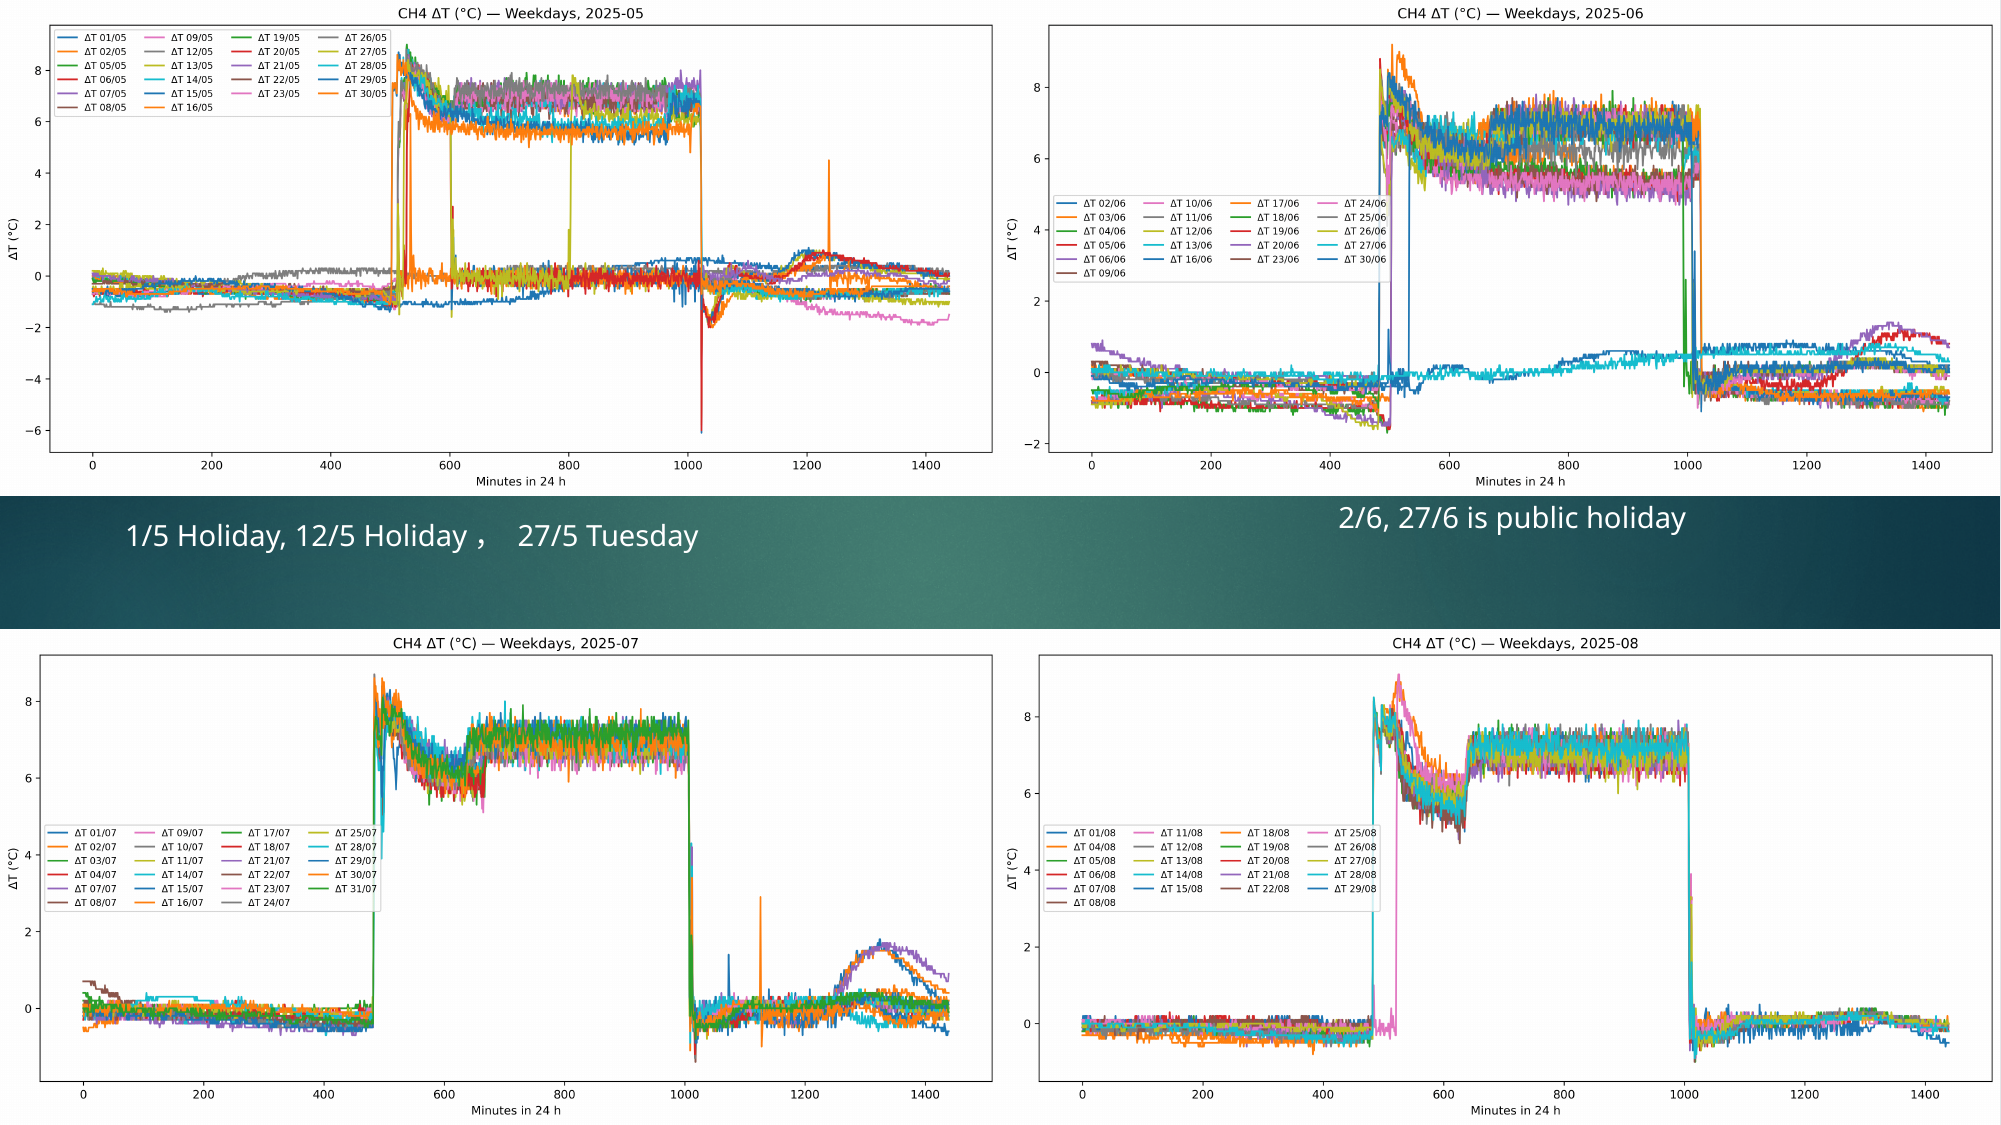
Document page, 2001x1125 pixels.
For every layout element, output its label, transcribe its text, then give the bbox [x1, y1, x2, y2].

picture [0, 0, 2000, 1125]
text_box 1/5 Holiday, 12/5 Holiday， 27/5 Tuesday [110, 509, 760, 560]
text_box 2/6, 27/6 is public holiday [1323, 505, 1702, 577]
